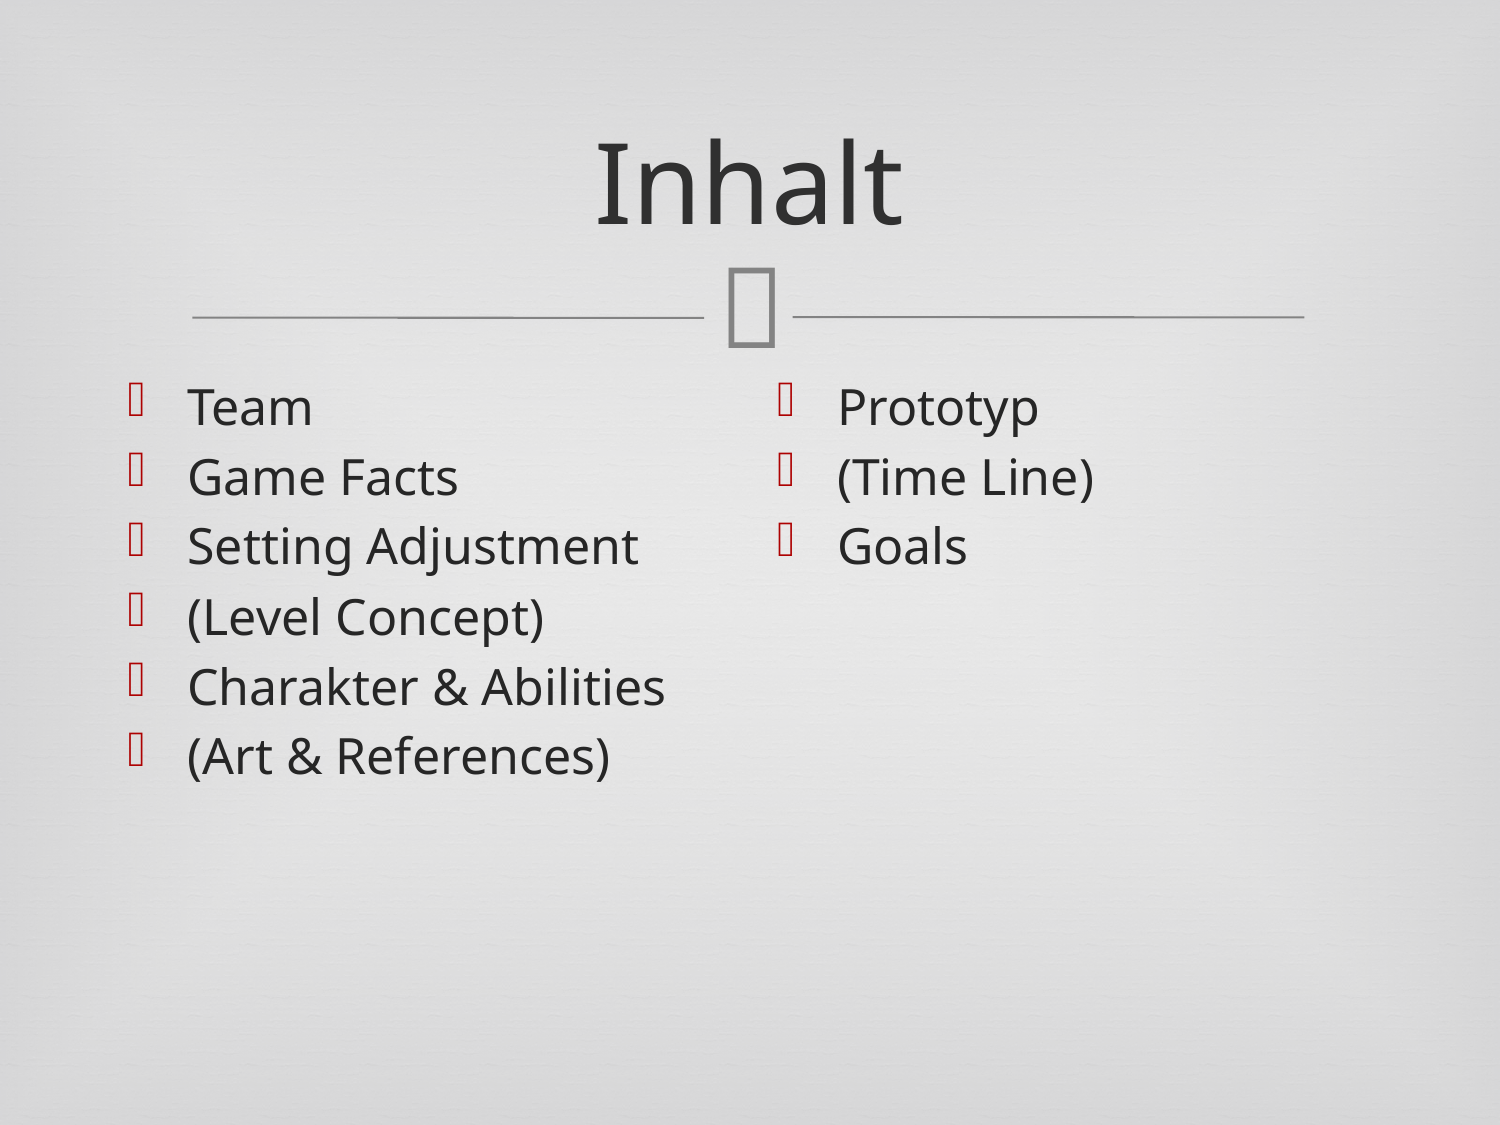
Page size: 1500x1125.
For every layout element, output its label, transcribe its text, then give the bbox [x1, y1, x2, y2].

list Team Game Facts Setting Adjustment (Level Concept) Charakter & Abilities (Art & References) [112, 367, 737, 1004]
title Inhalt [112, 93, 1386, 267]
list Prototyp (Time Line) Goals [761, 367, 1386, 1004]
